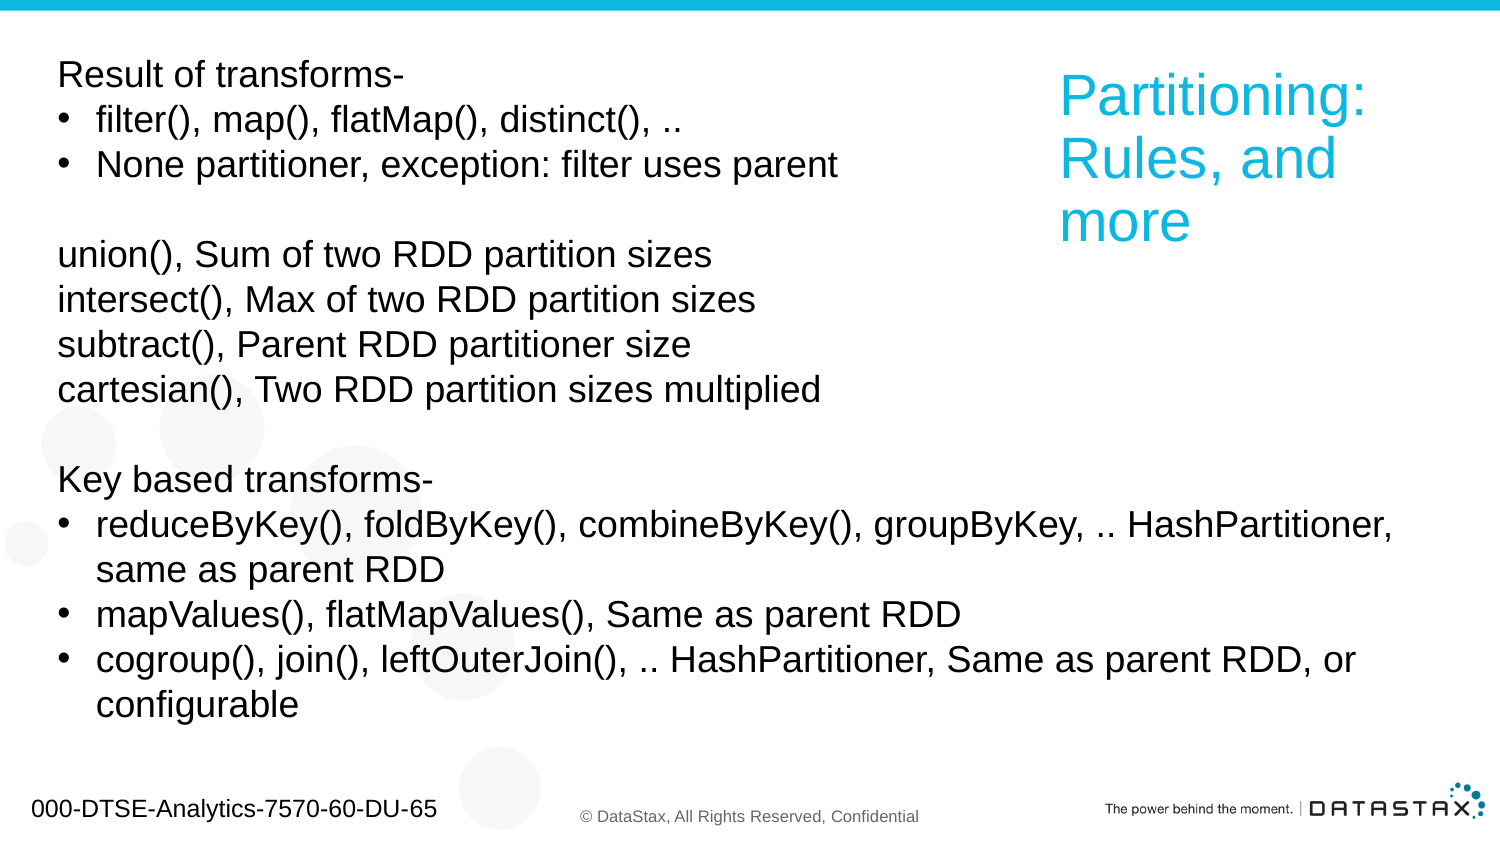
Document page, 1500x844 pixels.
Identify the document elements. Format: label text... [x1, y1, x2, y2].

picture [1090, 767, 1500, 834]
text_box Result of transforms- filter(), map(), flatMap(), distinct(), .. None partitioner, exception: filter uses parent union(), Sum of two RDD partition sizes intersect(), Max of two RDD partition sizes subtract(), Parent RDD partitioner size cartesian(), Two RDD partition sizes multiplied Key based transforms- reduceByKey(), foldByKey(), combineByKey(), groupByKey, .. HashPartitioner, same as parent RDD mapValues(), flatMapValues(), Same as parent RDD cogroup(), join(), leftOuterJoin(), .. HashPartitioner, Same as parent RDD, or configurable [42, 42, 1425, 733]
slide_number 000-DTSE-Analytics-7570-60-DU-65 [16, 785, 720, 831]
